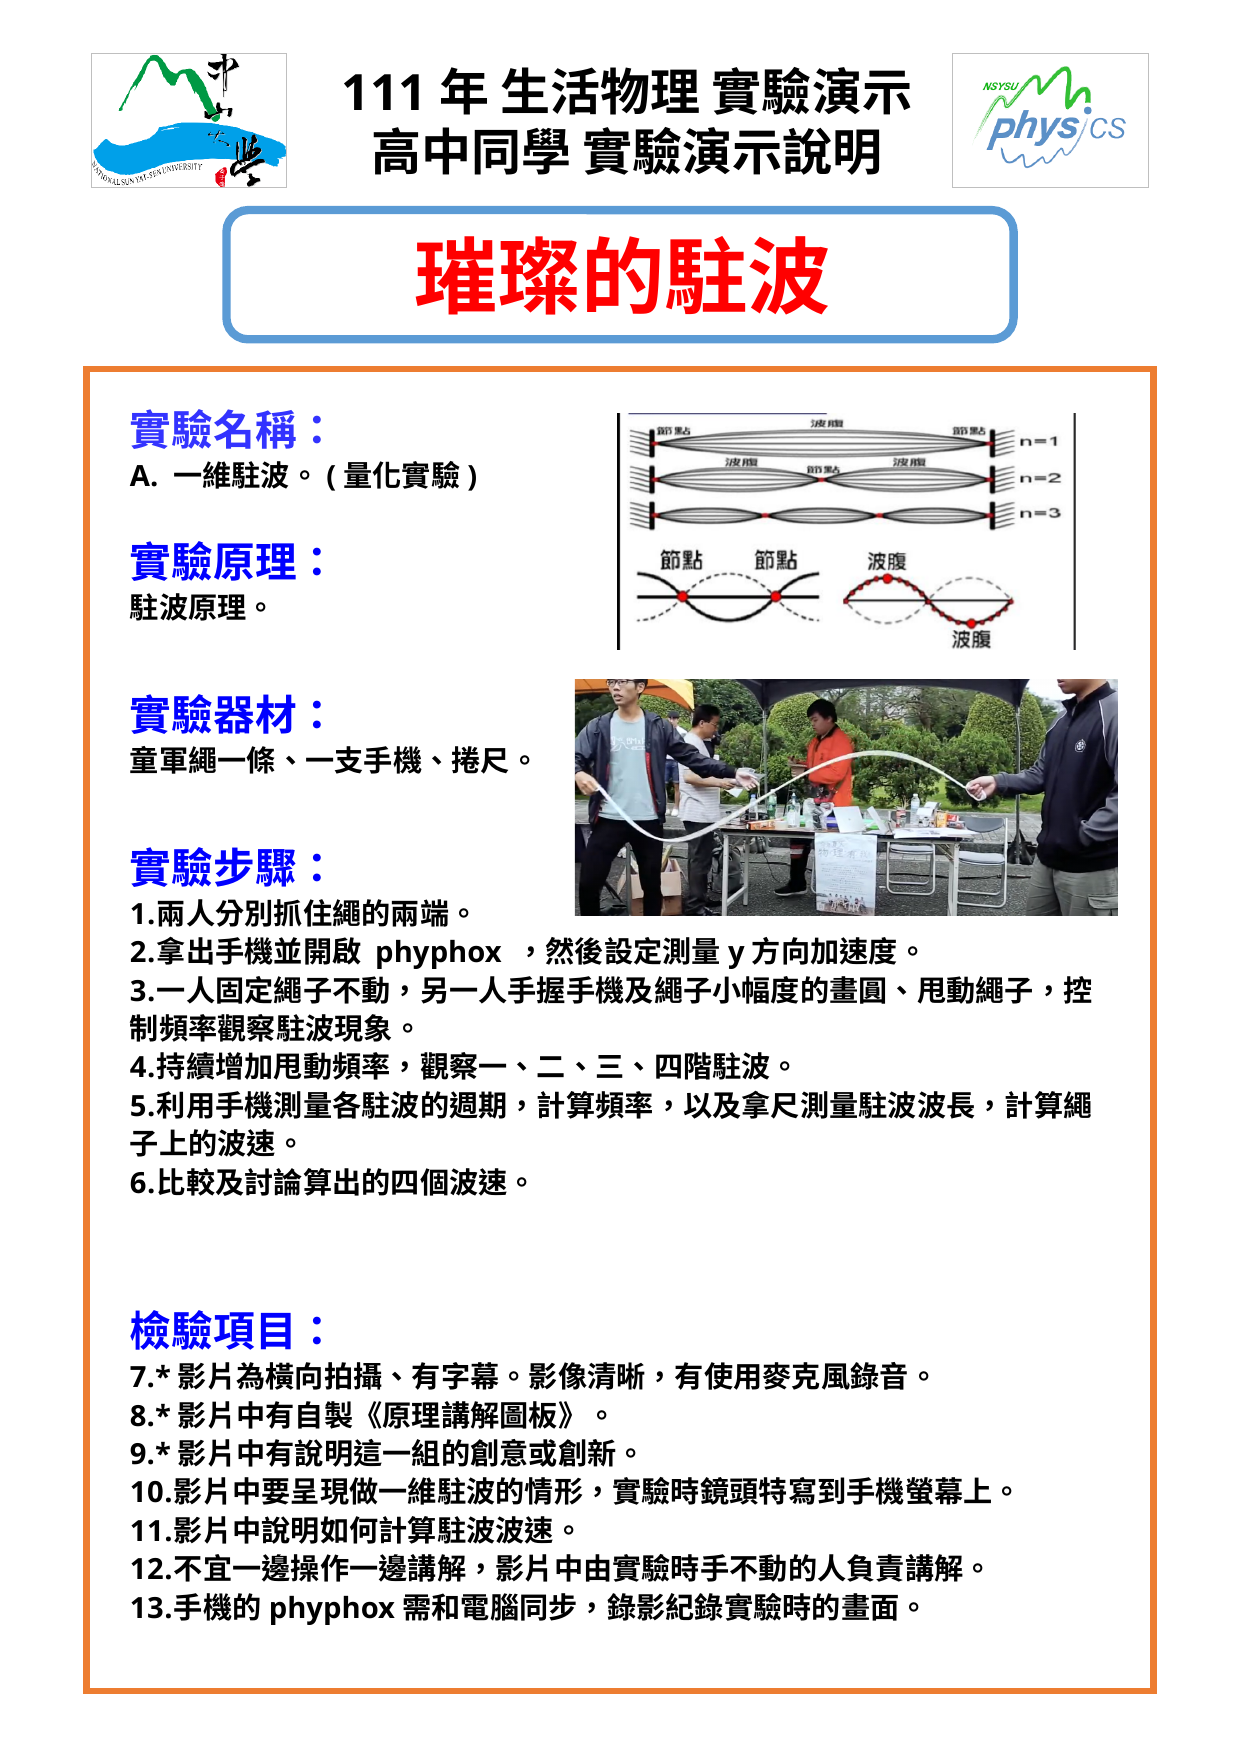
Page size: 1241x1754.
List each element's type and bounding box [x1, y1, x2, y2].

picture [617, 413, 1076, 650]
text_box [226, 210, 1014, 340]
picture [574, 678, 1118, 916]
text_box [86, 369, 1154, 1691]
text_box [91, 52, 1149, 190]
